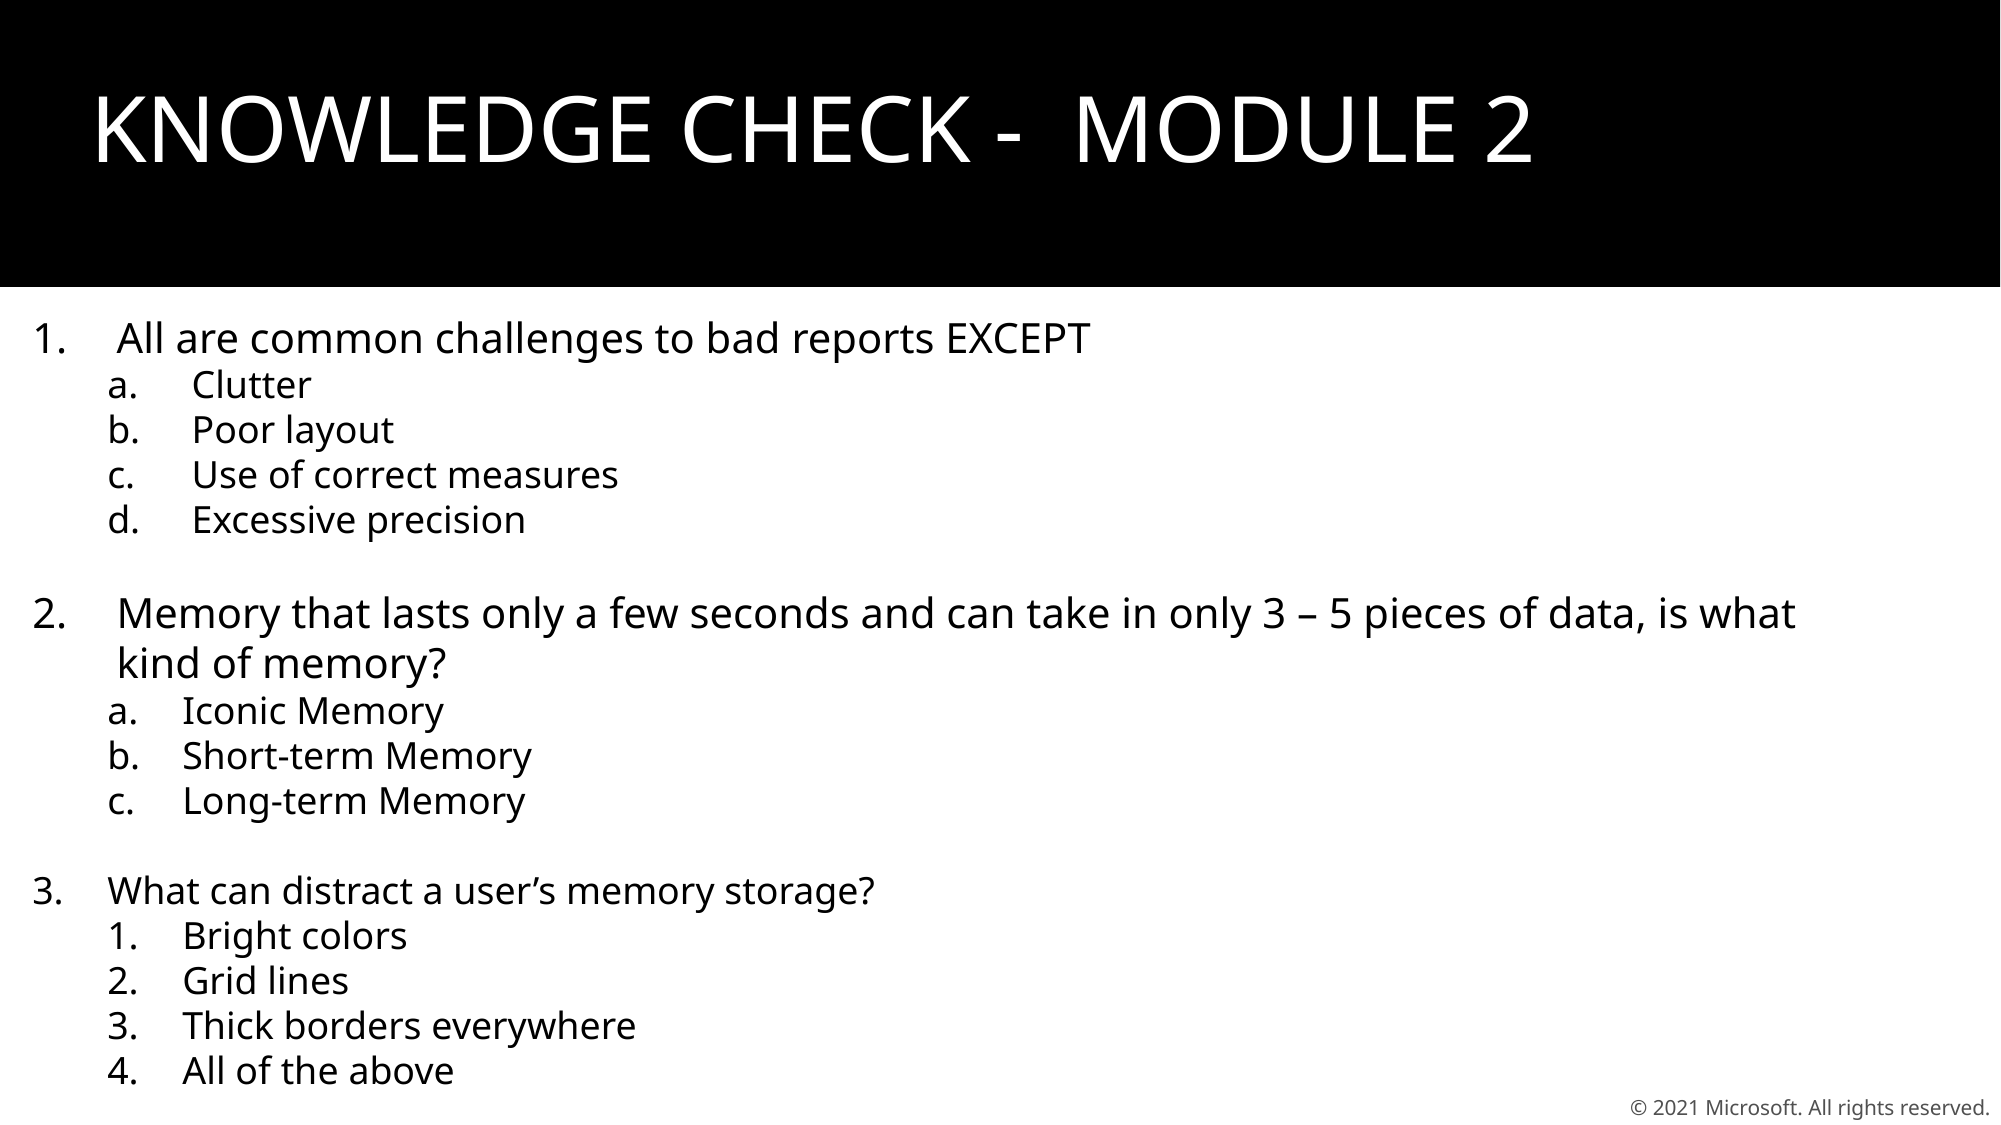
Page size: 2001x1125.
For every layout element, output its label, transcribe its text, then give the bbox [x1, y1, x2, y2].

text_box All are common challenges to bad reports EXCEPT Clutter Poor layout Use of correct measures Excessive precision Memory that lasts only a few seconds and can take in only 3 – 5 pieces of data, is what kind of memory? Iconic Memory Short-term Memory Long-term Memory What can distract a user’s memory storage? Bright colors Grid lines Thick borders everywhere All of the above [17, 304, 1841, 1099]
title KNOWLEDGE CHECK - MODULE 2 [75, 63, 1919, 178]
text_box © 2021 Microsoft. All rights reserved. [1587, 1088, 2000, 1125]
